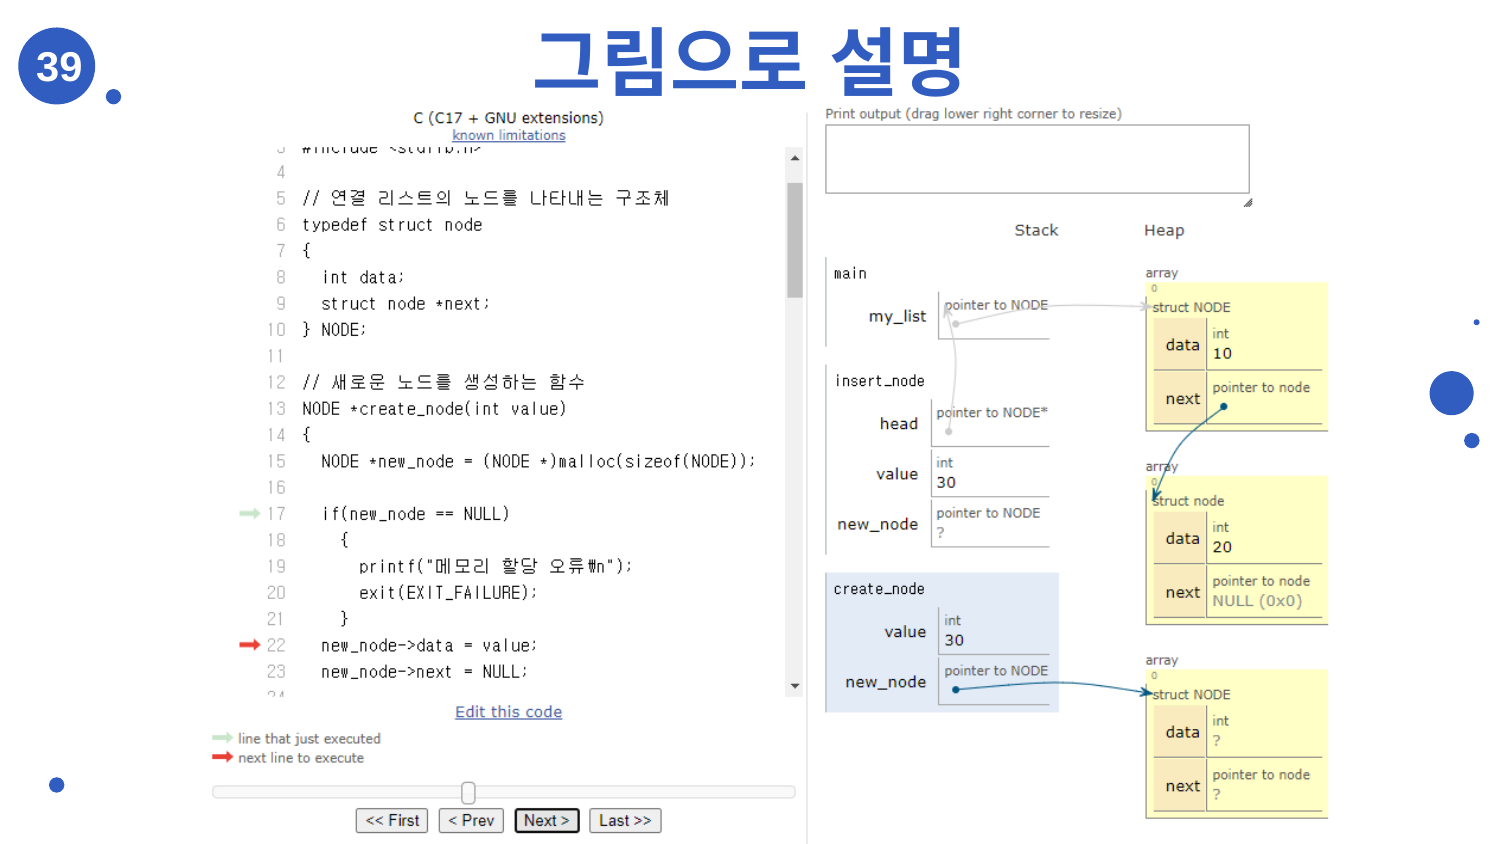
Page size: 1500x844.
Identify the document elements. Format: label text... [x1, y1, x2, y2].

title 그림으로 설명 [112, 0, 1388, 94]
text_box [171, 96, 1367, 844]
text_box 39 [21, 32, 98, 98]
